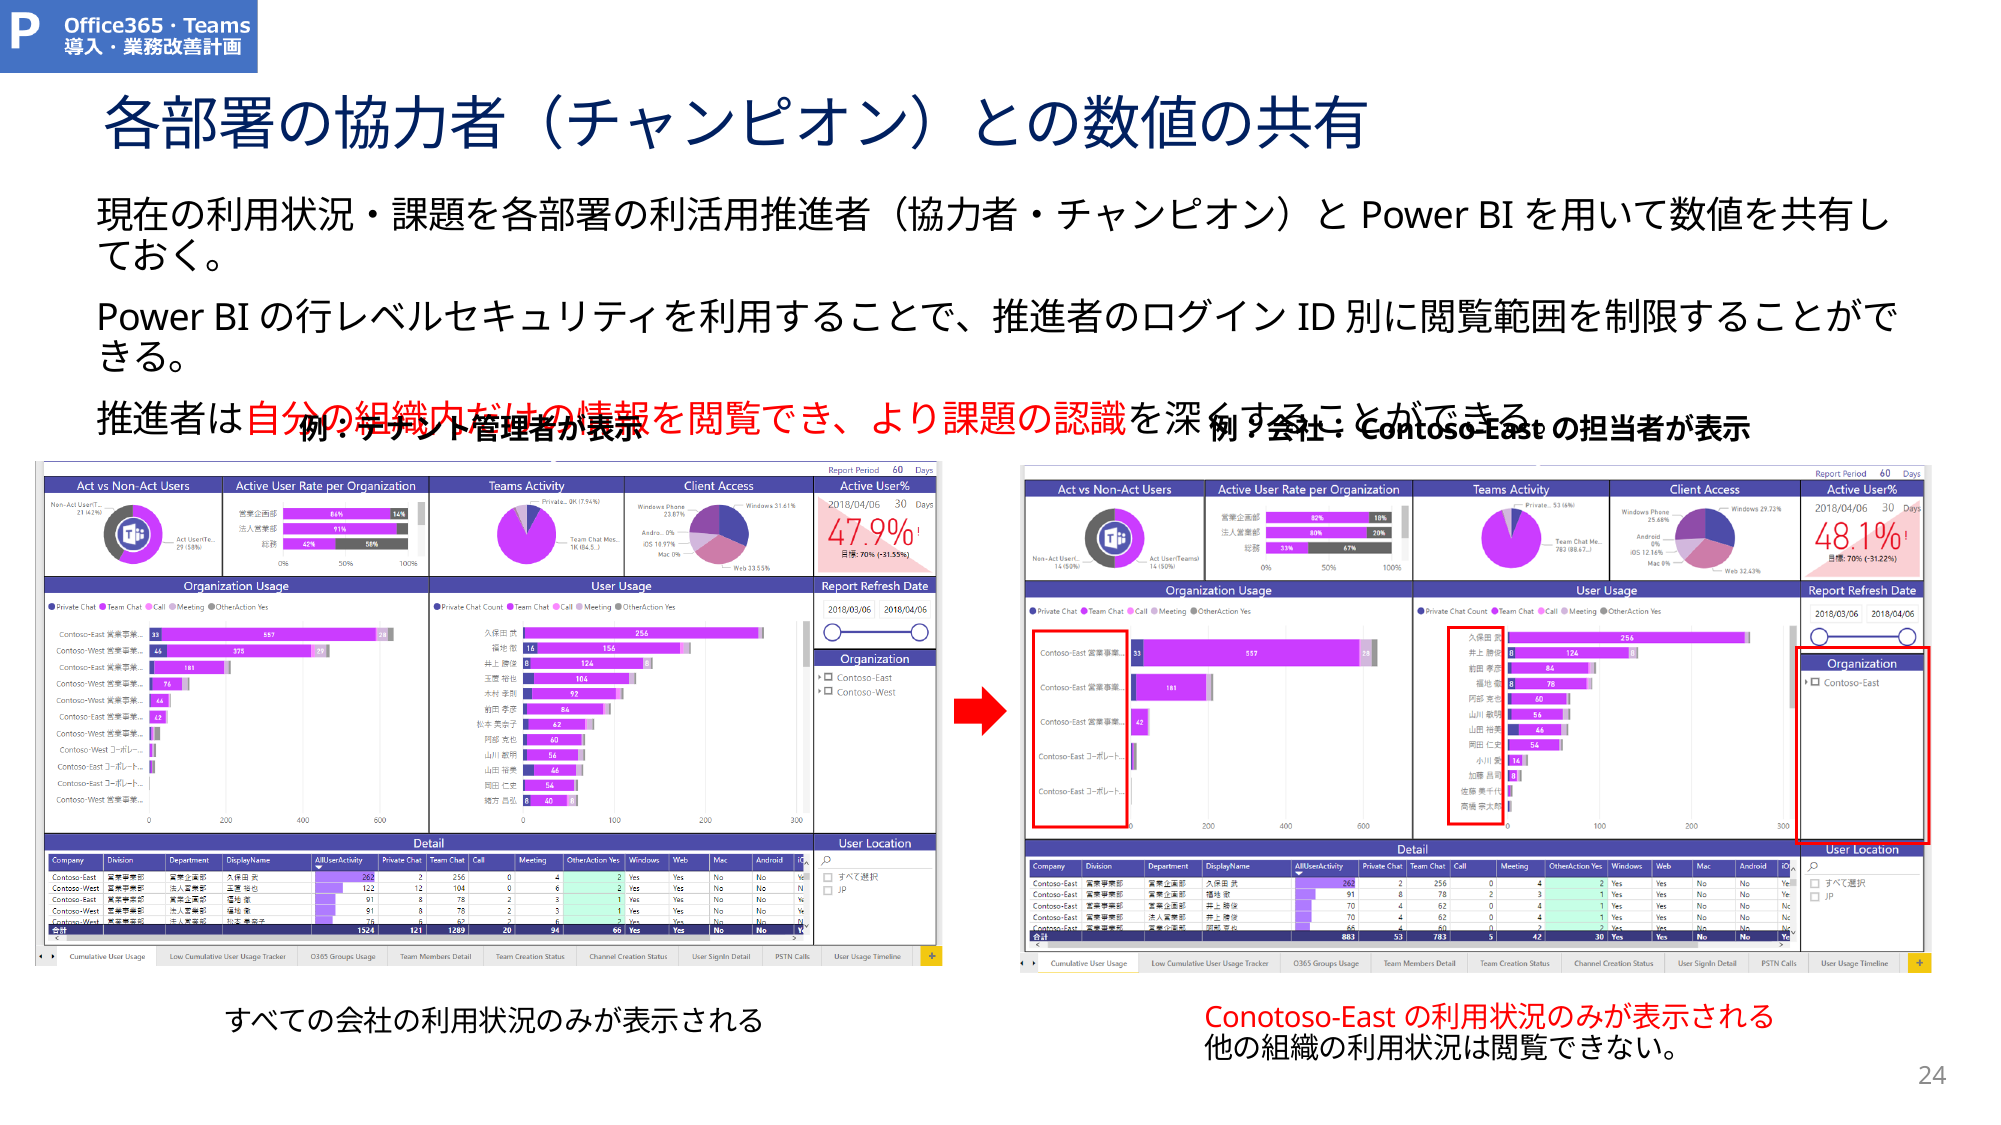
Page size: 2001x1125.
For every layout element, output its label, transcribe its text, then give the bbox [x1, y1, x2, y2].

title 各部署の協力者（チャンピオン）との数値の共有 [88, 55, 1959, 173]
text_box 24 [1875, 1052, 1962, 1113]
picture [35, 461, 943, 966]
list 現在の利用状況・課題を各部署の利活用推進者（協力者・チャンピオン）とPower BIを用いて数値を共有しておく。 Power BIの行レベルセキュリティを利用することで、推進者のログインID別に閲覧範囲を制限することができる。 推進者は自分の組織内だけの情報を閲覧でき、より課題の認識を深くすることができる。 [81, 196, 1915, 255]
text_box 例：会社：Contoso-Eastの担当者が表示 [1175, 414, 1787, 465]
picture [1020, 465, 1932, 973]
text_box Conotoso-Eastの利用状況のみが表示される 他の組織の利用状況は閲覧できない。 [1189, 1001, 1800, 1067]
text_box 例：テナント管理者が表示 [186, 414, 757, 461]
text_box すべての会社の利用状況のみが表示される [208, 1006, 820, 1071]
picture [0, 0, 274, 95]
text_box [953, 683, 1009, 739]
